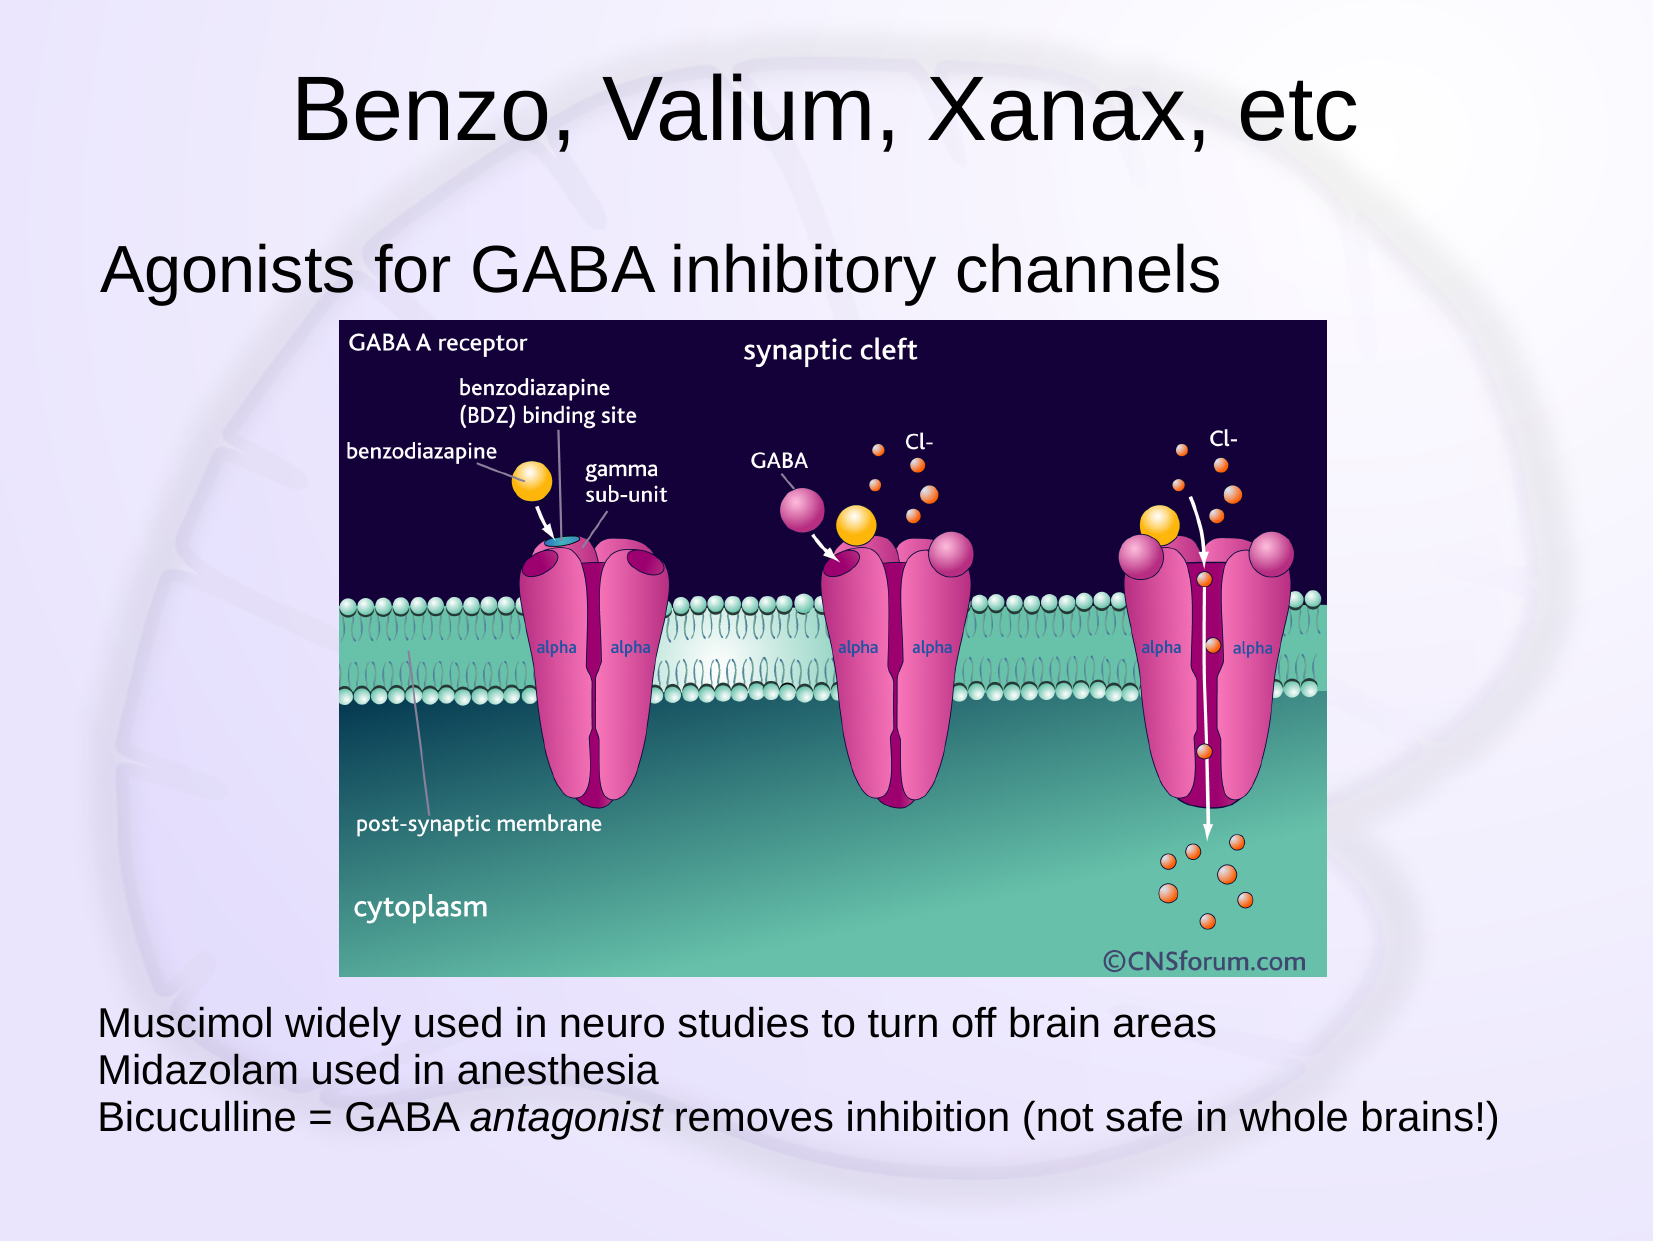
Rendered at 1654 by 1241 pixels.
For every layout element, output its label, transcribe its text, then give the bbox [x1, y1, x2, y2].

picture [0, 0, 1654, 1241]
list Agonists for GABA inhibitory channels [82, 232, 1477, 333]
title Benzo, Valium, Xanax, etc [82, 49, 1571, 171]
text_box Muscimol widely used in neuro studies to turn off brain areas Midazolam used in anesthesia Bicuculline = GABA antagonist removes inhibition (not safe in whole brains!) [82, 992, 1621, 1149]
